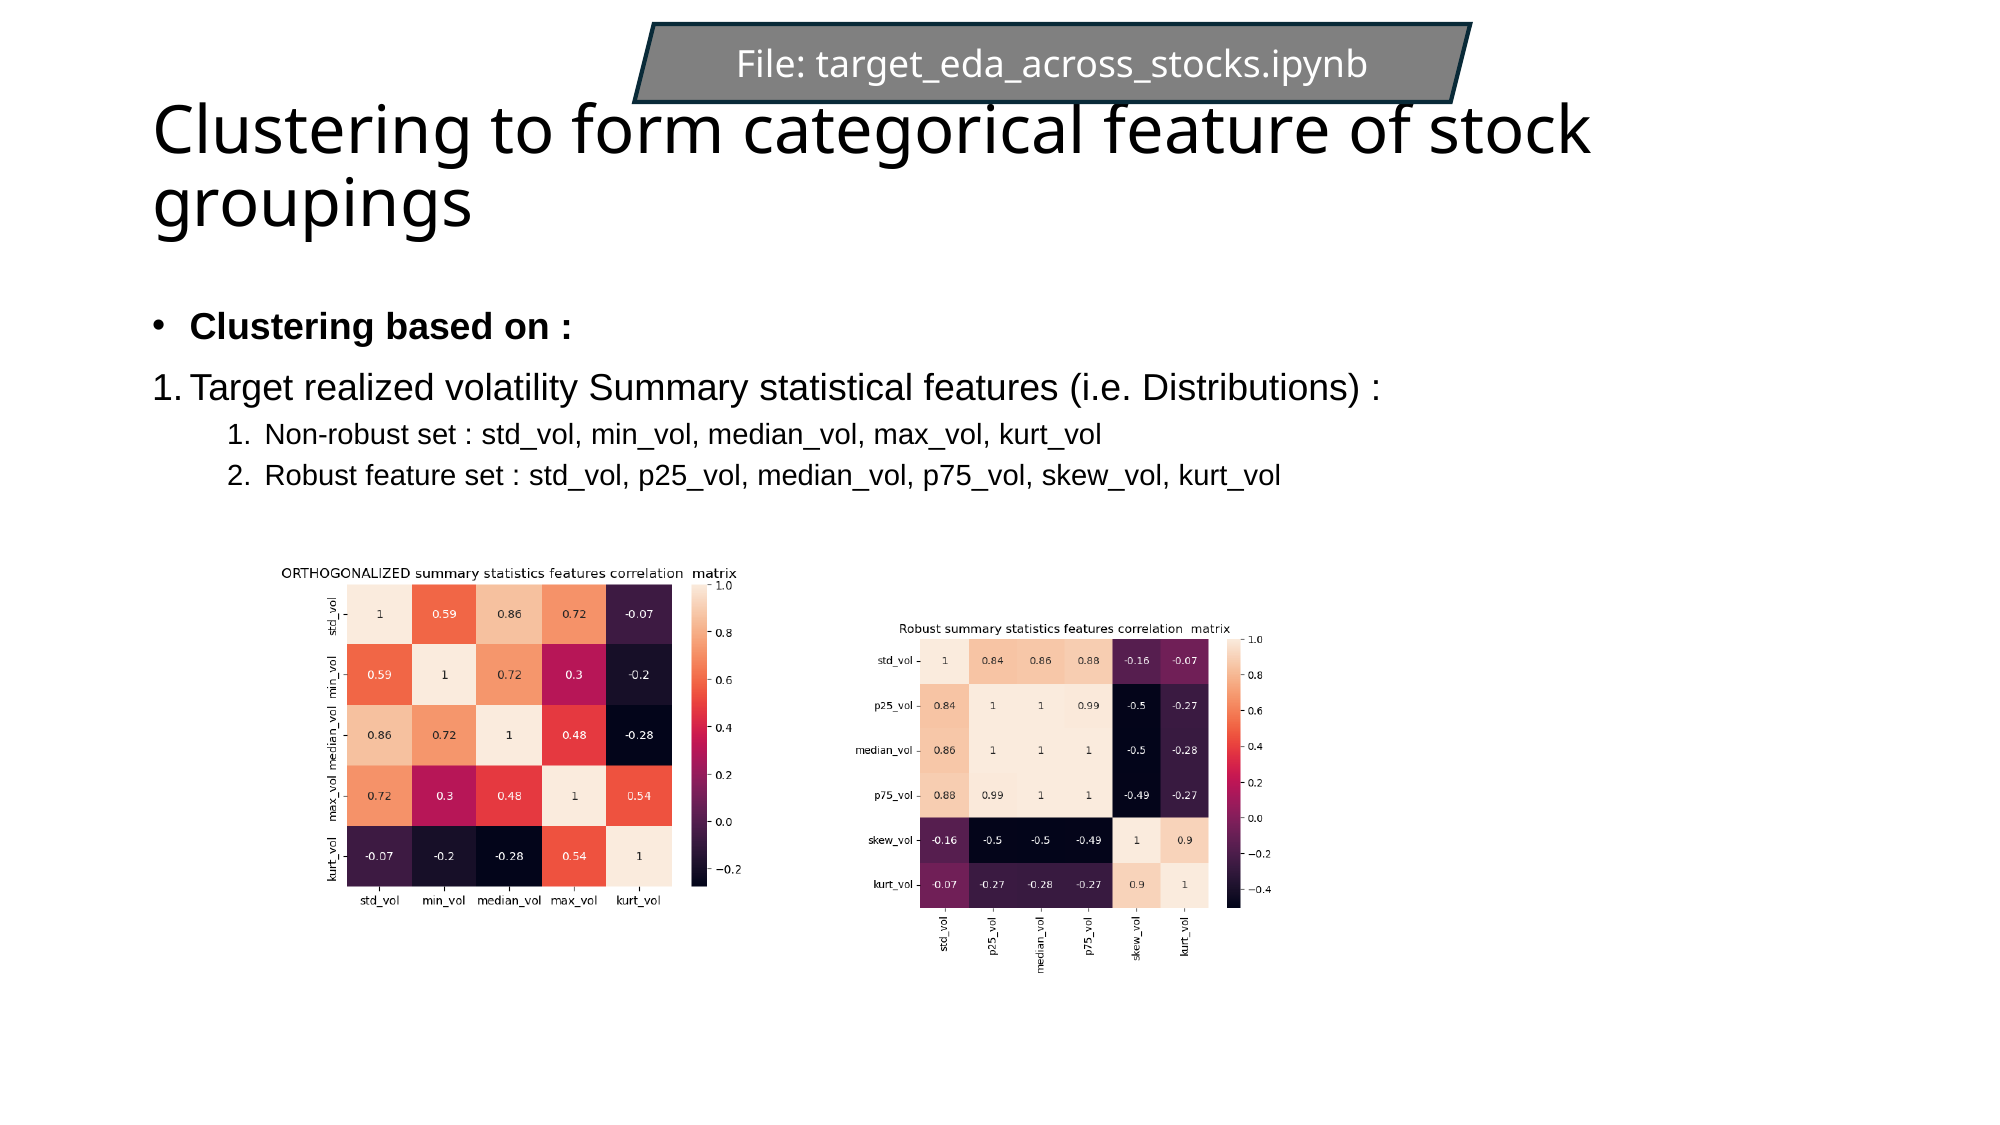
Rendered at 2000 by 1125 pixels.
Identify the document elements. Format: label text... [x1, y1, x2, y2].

picture [855, 621, 1275, 975]
picture [273, 562, 750, 914]
list Clustering based on : Target realized volatility Summary statistical features (i.e. Distributions) : Non-robust set : std_vol, min_vol, median_vol, max_vol, kurt_vol Robust feature set : std_vol, p25_vol, median_vol, p75_vol, skew_vol, kurt_vol Temporal target realized volatility correlation : pearson correlation between stocks for all time_ids. [137, 299, 1862, 1101]
text_box File: target_eda_across_stocks.ipynb [631, 21, 1473, 105]
title Clustering to form categorical feature of stock groupings [137, 59, 1862, 277]
